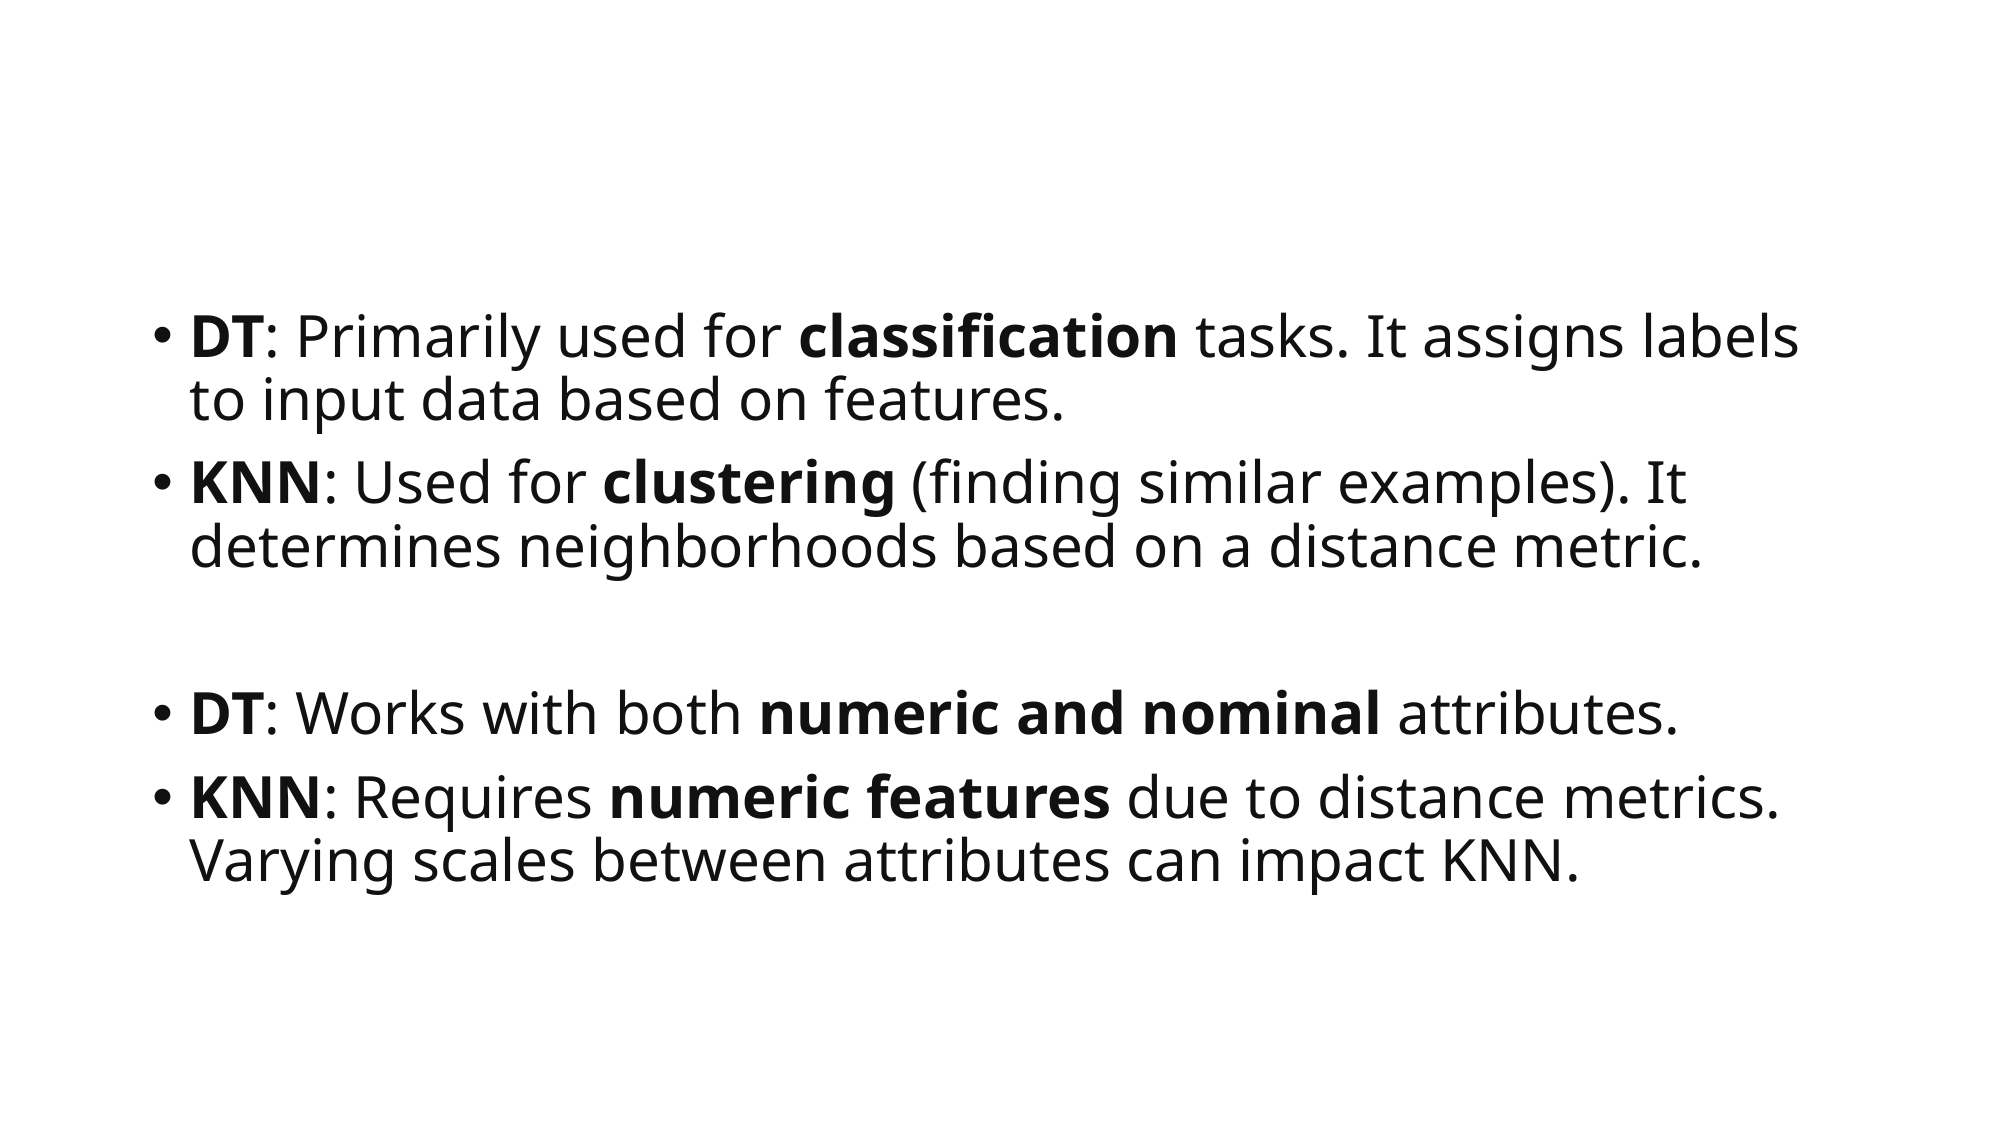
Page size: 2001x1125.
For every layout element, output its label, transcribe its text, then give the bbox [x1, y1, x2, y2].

list DT: Primarily used for classification tasks. It assigns labels to input data based on features. KNN: Used for clustering (finding similar examples). It determines neighborhoods based on a distance metric. DT: Works with both numeric and nominal attributes. KNN: Requires numeric features due to distance metrics. Varying scales between attributes can impact KNN. [137, 299, 1863, 1014]
